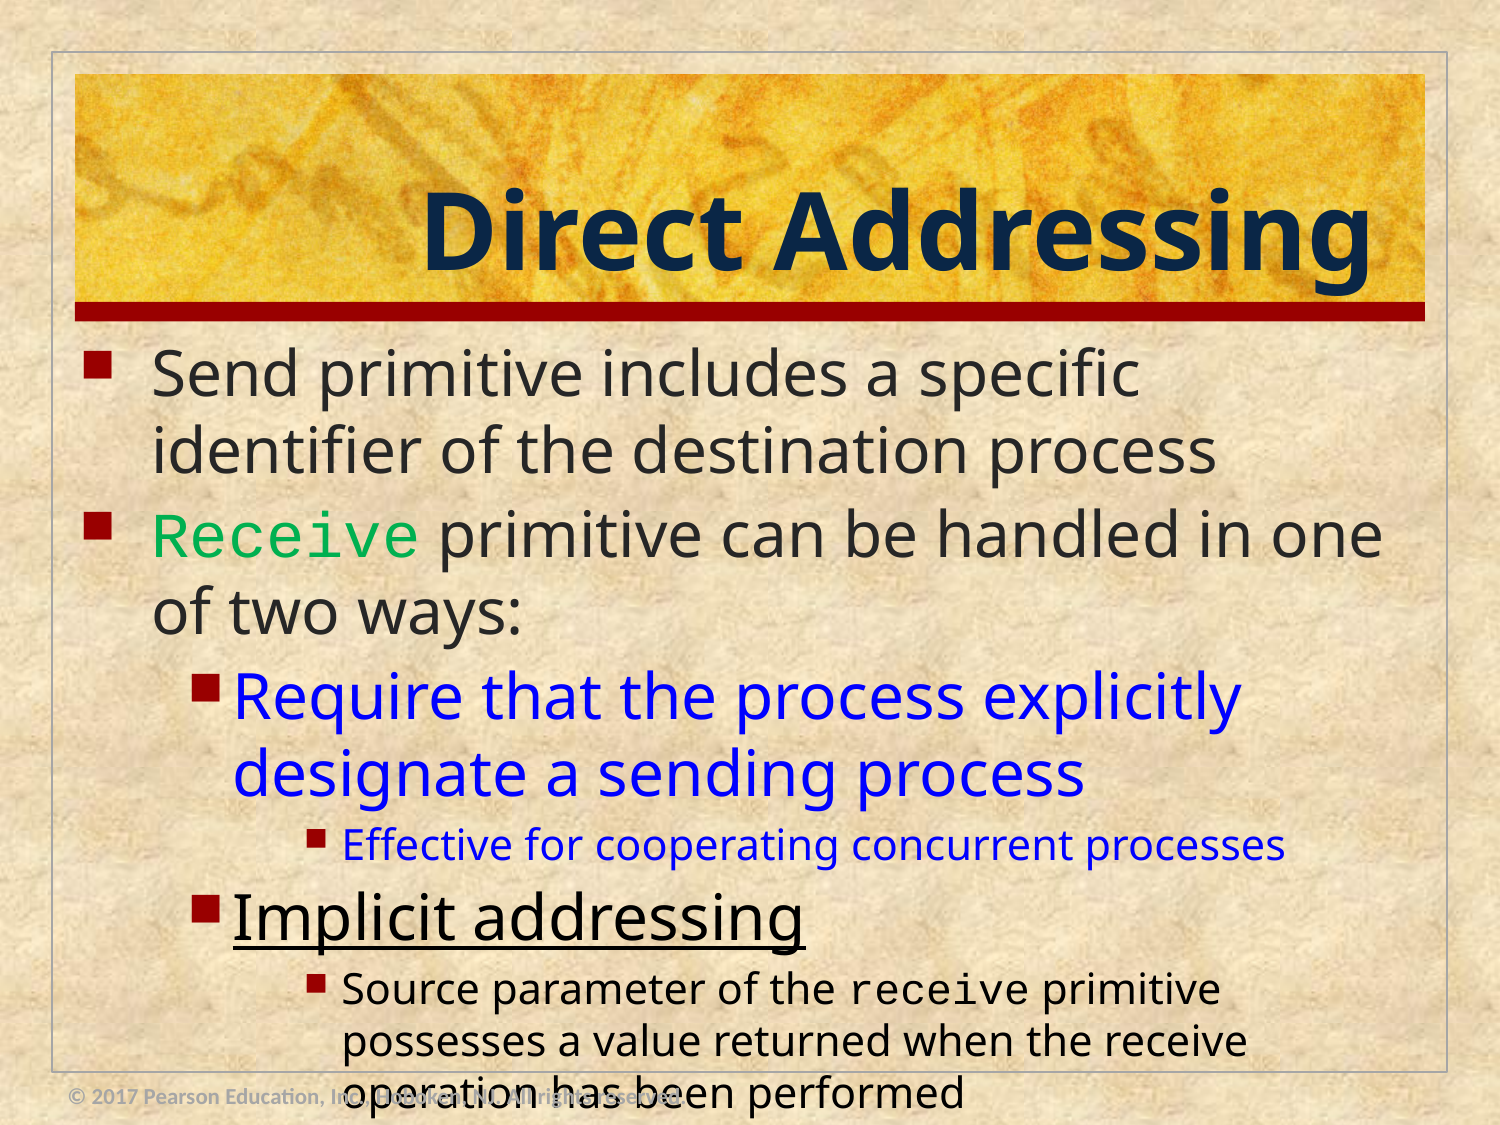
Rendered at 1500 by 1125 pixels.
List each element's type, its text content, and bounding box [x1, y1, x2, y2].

picture [53, 53, 1446, 1071]
title Direct Addressing [108, 74, 1392, 292]
list Send primitive includes a specific identifier of the destination process Receive primitive can be handled in one of two ways: Require that the process explicitly designate a sending process Effective for cooperating concurrent processes Implicit addressing Source parameter of the receive primitive possesses a value returned when the receive operation has been performed [37, 324, 1413, 1125]
footer © 2017 Pearson Education, Inc., Hoboken, NJ. All rights reserved. [52, 1065, 1088, 1125]
picture [0, 0, 1500, 1125]
